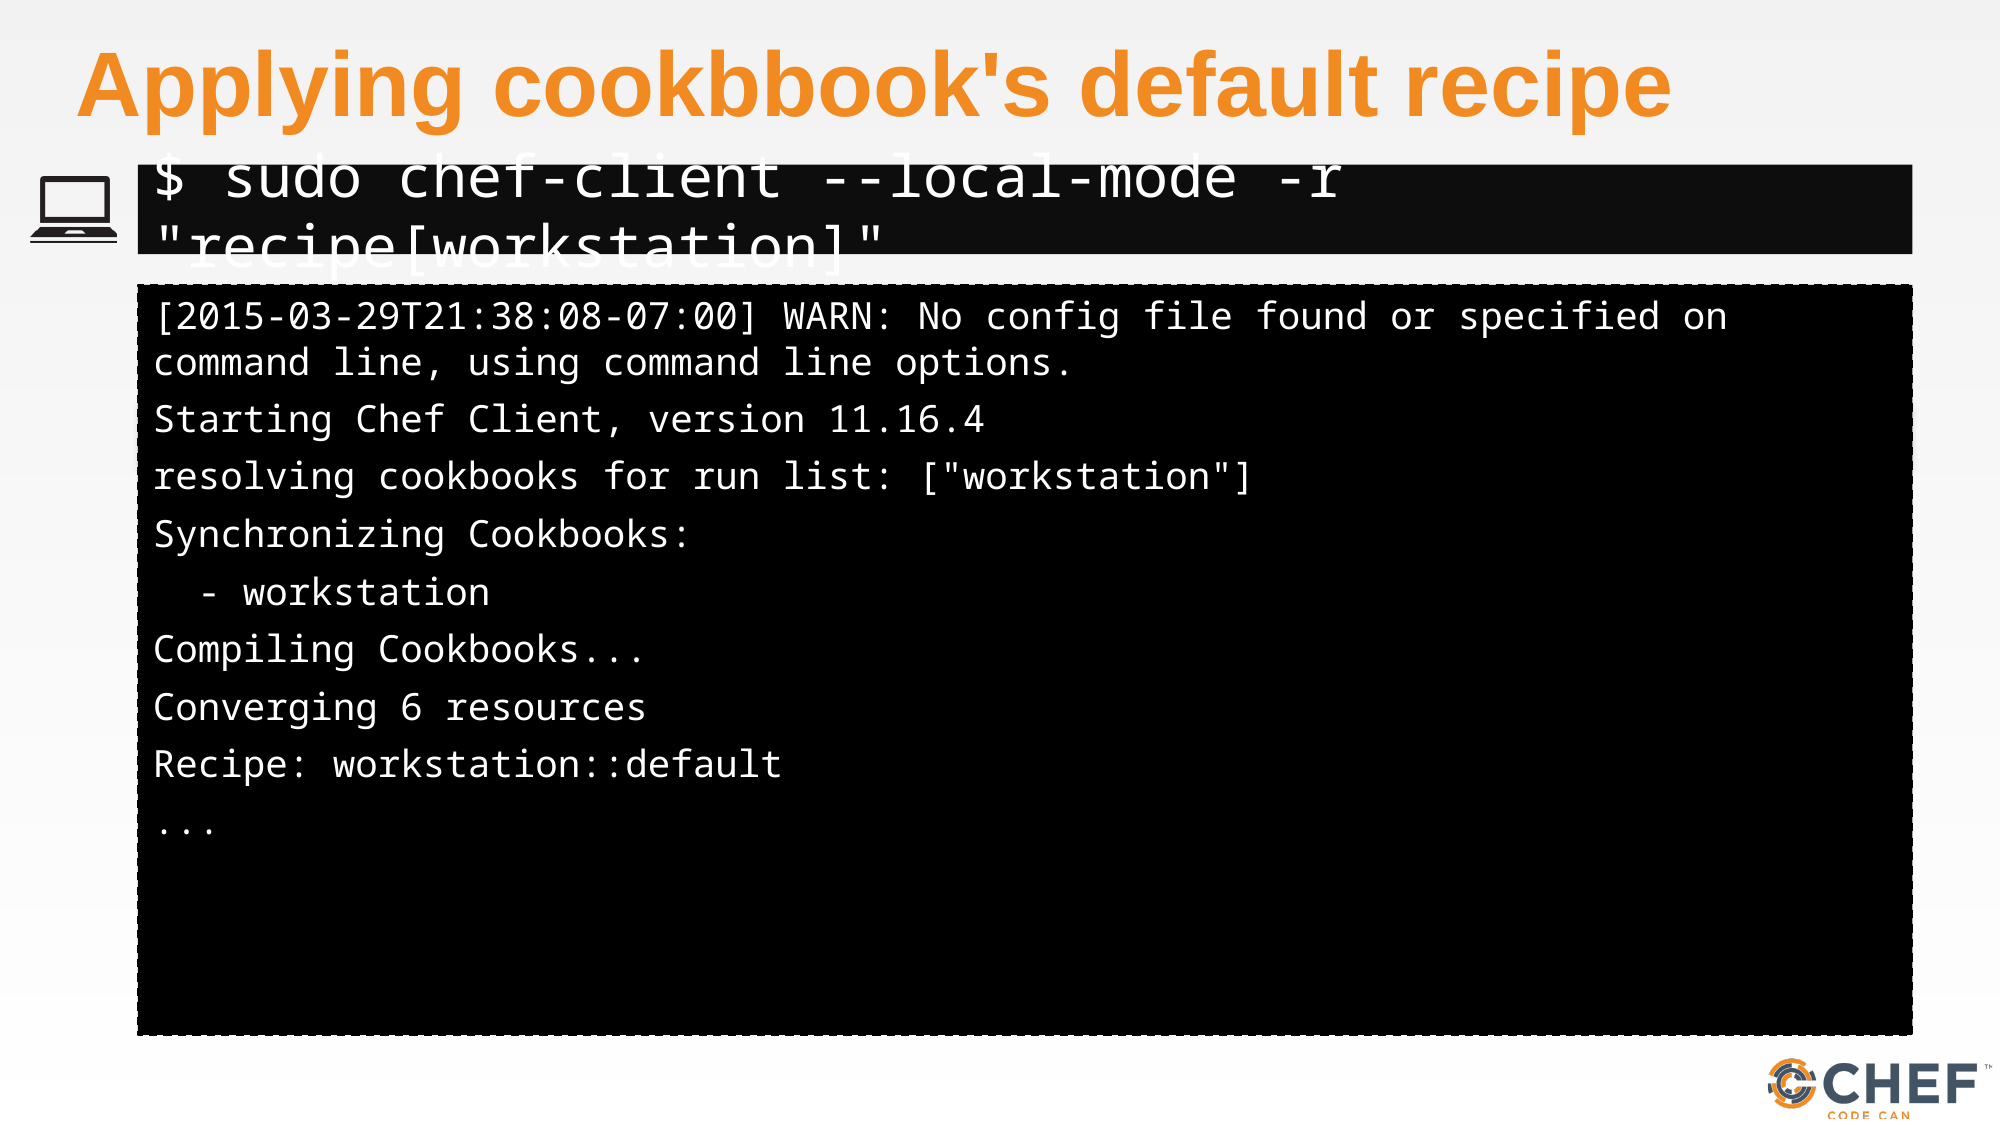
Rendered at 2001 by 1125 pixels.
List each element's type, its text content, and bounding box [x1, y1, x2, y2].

title Applying cookbbook's default recipe [75, 37, 1913, 140]
list [2015-03-29T21:38:08-07:00] WARN: No config file found or specified on command line, using command line options. Starting Chef Client, version 11.16.4 resolving cookbooks for run list: ["workstation"] Synchronizing Cookbooks: - workstation Compiling Cookbooks... Converging 6 resources Recipe: workstation::default ... [137, 284, 1913, 1036]
list $ sudo chef-client --local-mode -r "recipe[workstation]" [137, 164, 1913, 255]
